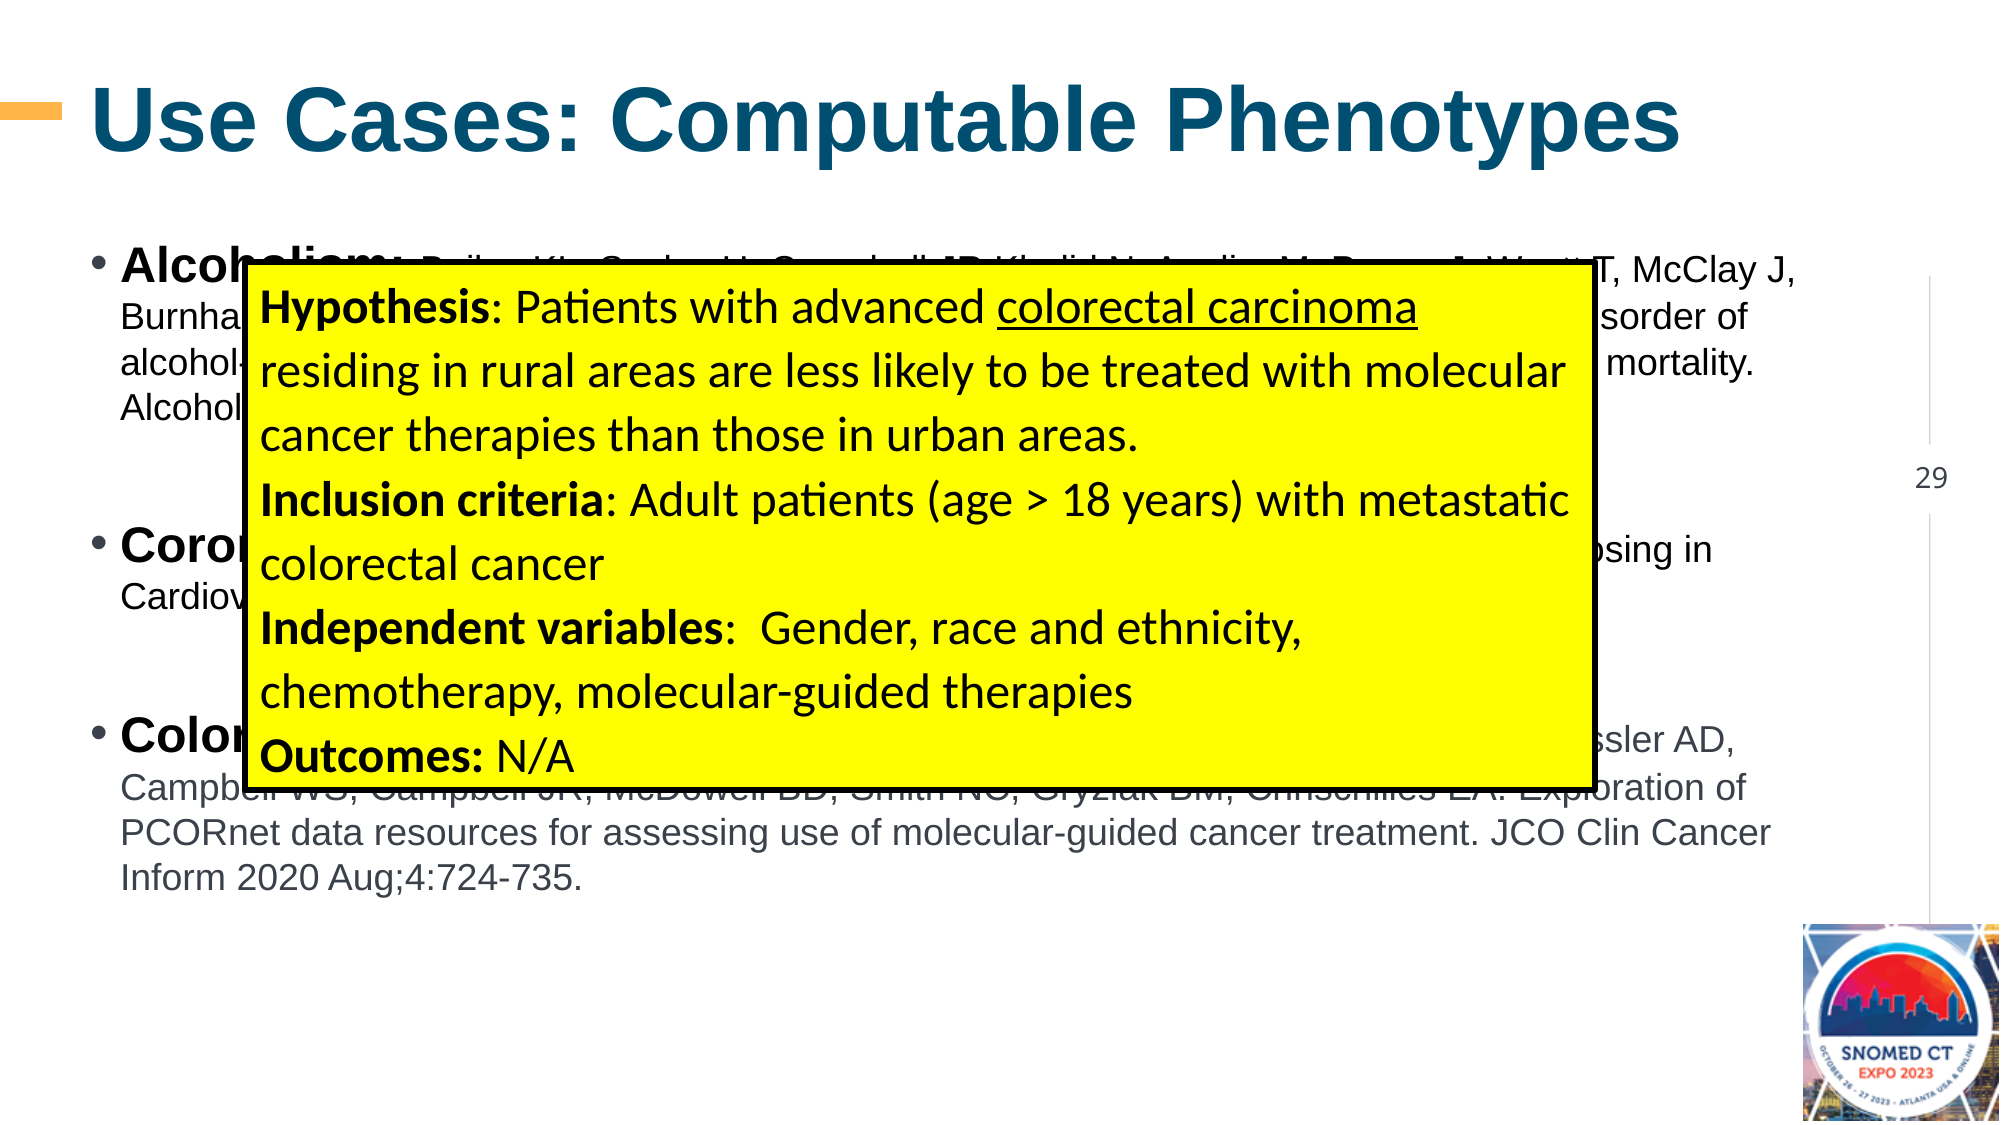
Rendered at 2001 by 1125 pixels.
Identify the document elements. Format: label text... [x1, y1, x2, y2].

title Use Cases: Computable Phenotypes [75, 60, 1850, 172]
picture [1803, 924, 2000, 1125]
subtitle Alcoholism: Bailey KL, Sayles H, Campbell JR,Khalid N, Anglim M, Ponce J, Wyatt T, McClay J, Burnham EL, Anzalone A, Hanson C. COVID-19 patients with documented alcohol use disorder of alcohol-related complications are more likely to be hospitalized and have higher all-cause mortality. Alcoholism Clin Exp Research 2022 Apr; 1:1-13. Coronary disease: Schuyler-Jones et all. Comparative Effectiveness of Aspirin Dosing in Cardiovascular Disease. NEJM; May 15, 2021. DOI: 10.1056/NEJMoa2102137 Colorectal cancer: Carnahan RM, Waitman LR, Charlton ME, Schroeder MC, Bossler AD, Campbell WS, Campbell JR, McDowell BD, Smith NC, Gryzlak BM, Chrischilles EA. Exploration of PCORnet data resources for assessing use of molecular-guided cancer treatment. JCO Clin Cancer Inform 2020 Aug;4:724-735. [75, 224, 1851, 974]
text_box Hypothesis: Patients with advanced colorectal carcinoma residing in rural areas are less likely to be treated with molecular cancer therapies than those in urban areas. Inclusion criteria: Adult patients (age > 18 years) with metastatic colorectal cancer Independent variables: Gender, race and ethnicity, chemotherapy, molecular-guided therapies Outcomes: N/A [245, 261, 1596, 791]
